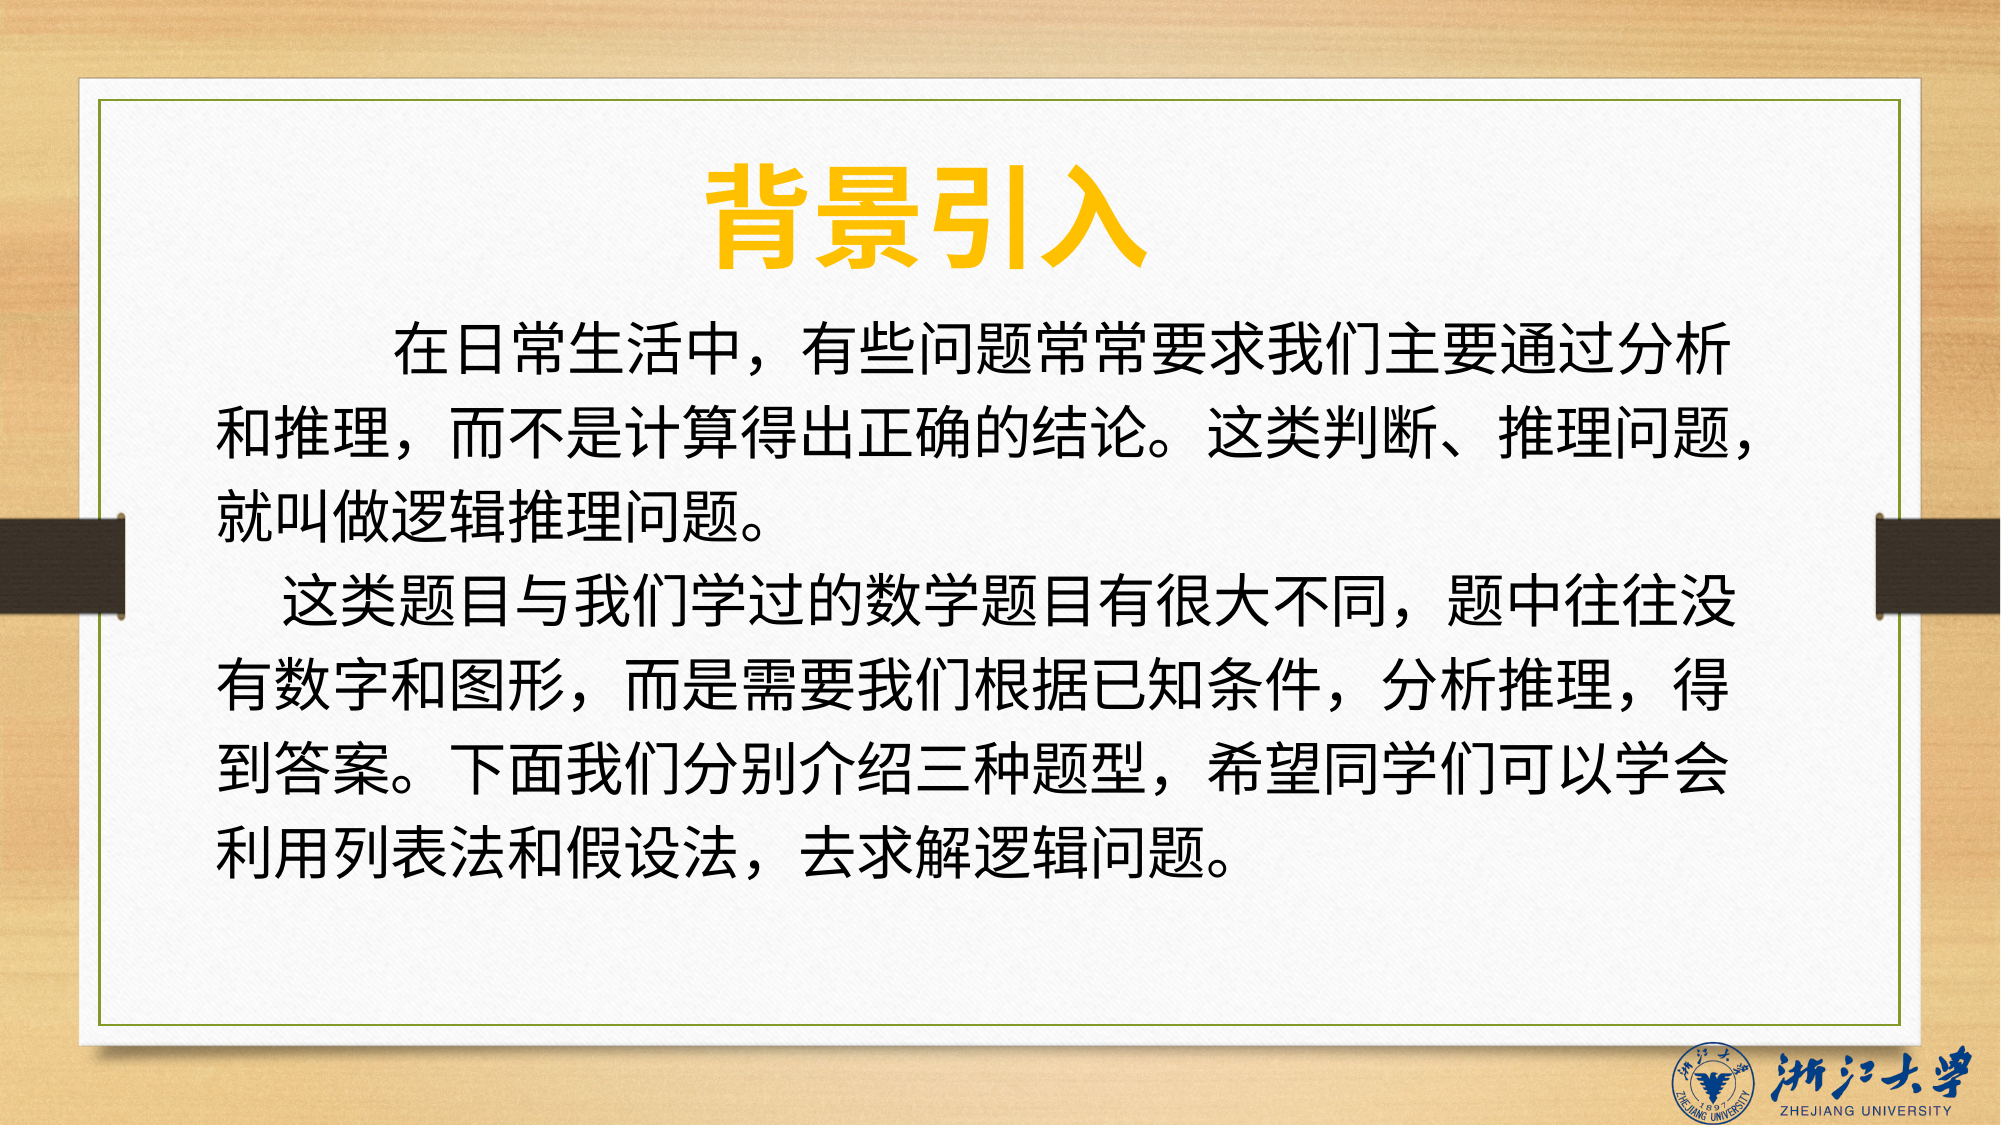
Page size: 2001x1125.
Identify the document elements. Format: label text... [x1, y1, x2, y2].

picture [0, 0, 2001, 1125]
text_box 在日常生活中，有些问题常常要求我们主要通过分析和推理，而不是计算得出正确的结论。这类判断、推理问题，就叫做逻辑推理问题。 这类题目与我们学过的数学题目有很大不同，题中往往没有数字和图形，而是需要我们根据已知条件，分析推理，得到答案。下面我们分别介绍三种题型，希望同学们可以学会利用列表法和假设法，去求解逻辑问题。 [201, 290, 1799, 894]
text_box 背景引入 [685, 139, 1166, 290]
